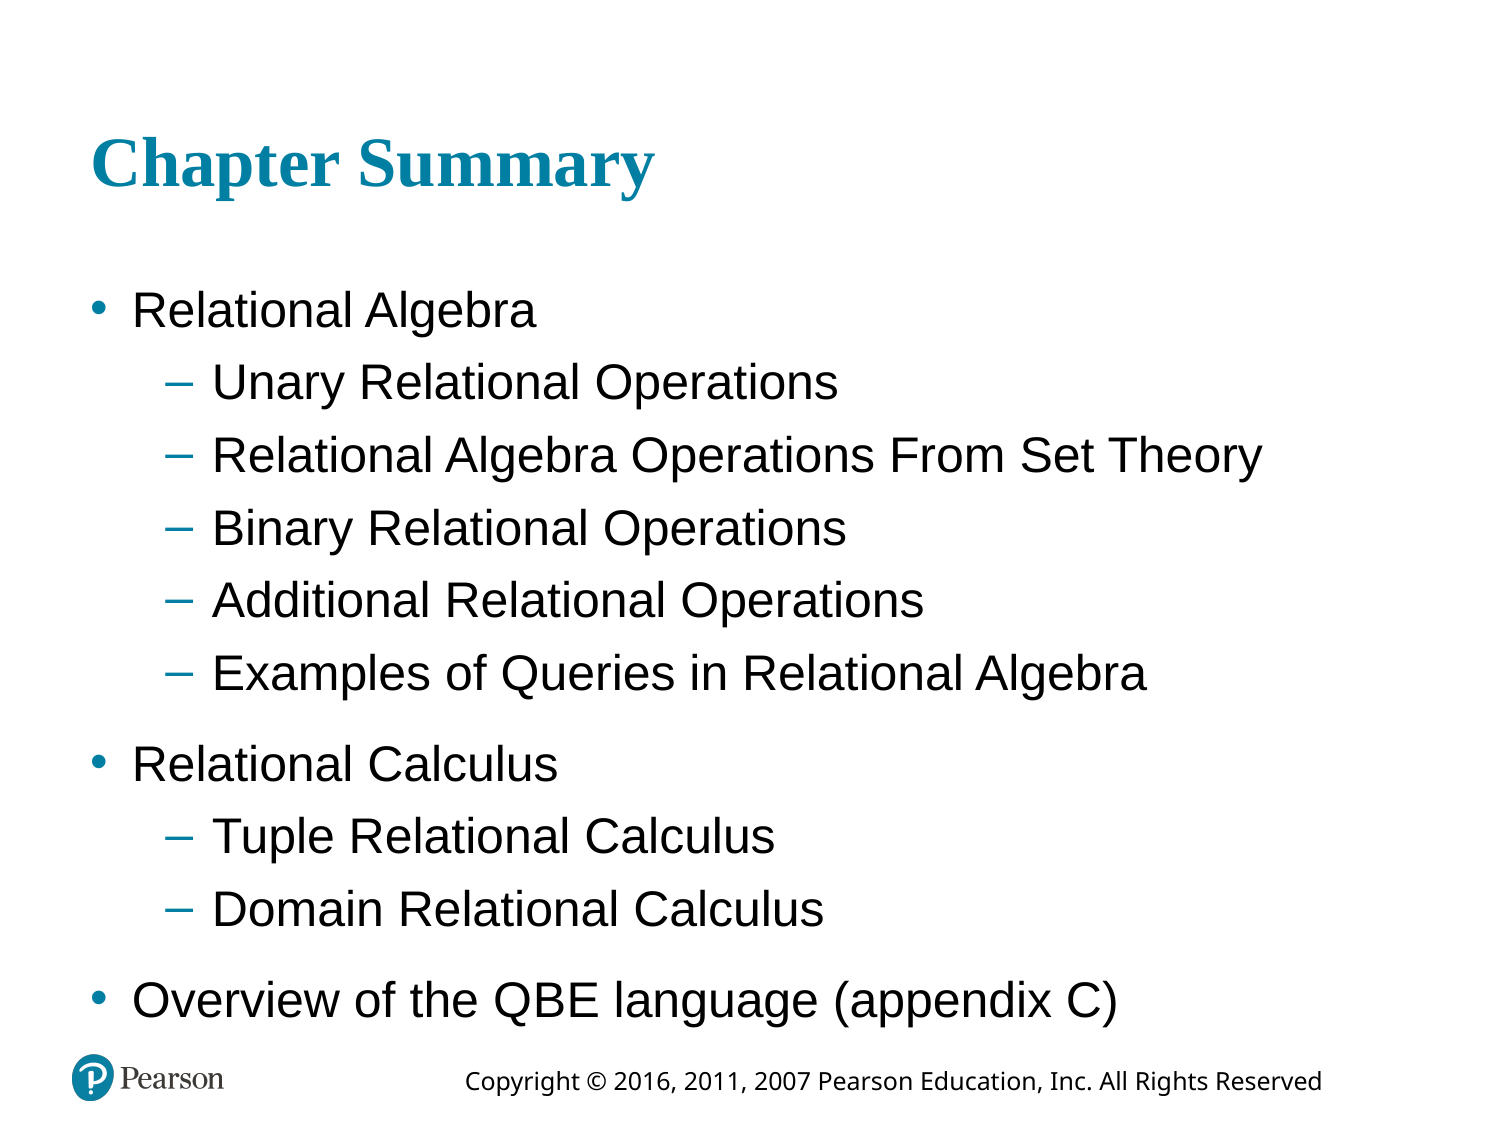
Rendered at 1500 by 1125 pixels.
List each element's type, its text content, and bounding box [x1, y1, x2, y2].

picture [72, 1054, 88, 1070]
list Relational Algebra Unary Relational Operations Relational Algebra Operations From Set Theory Binary Relational Operations Additional Relational Operations Examples of Queries in Relational Algebra Relational Calculus Tuple Relational Calculus Domain Relational Calculus Overview of the Q B E language (appendix C) [75, 262, 1425, 1048]
picture [98, 1054, 224, 1101]
picture [80, 1063, 106, 1088]
title Chapter Summary [75, 35, 1425, 216]
picture [72, 1087, 83, 1101]
